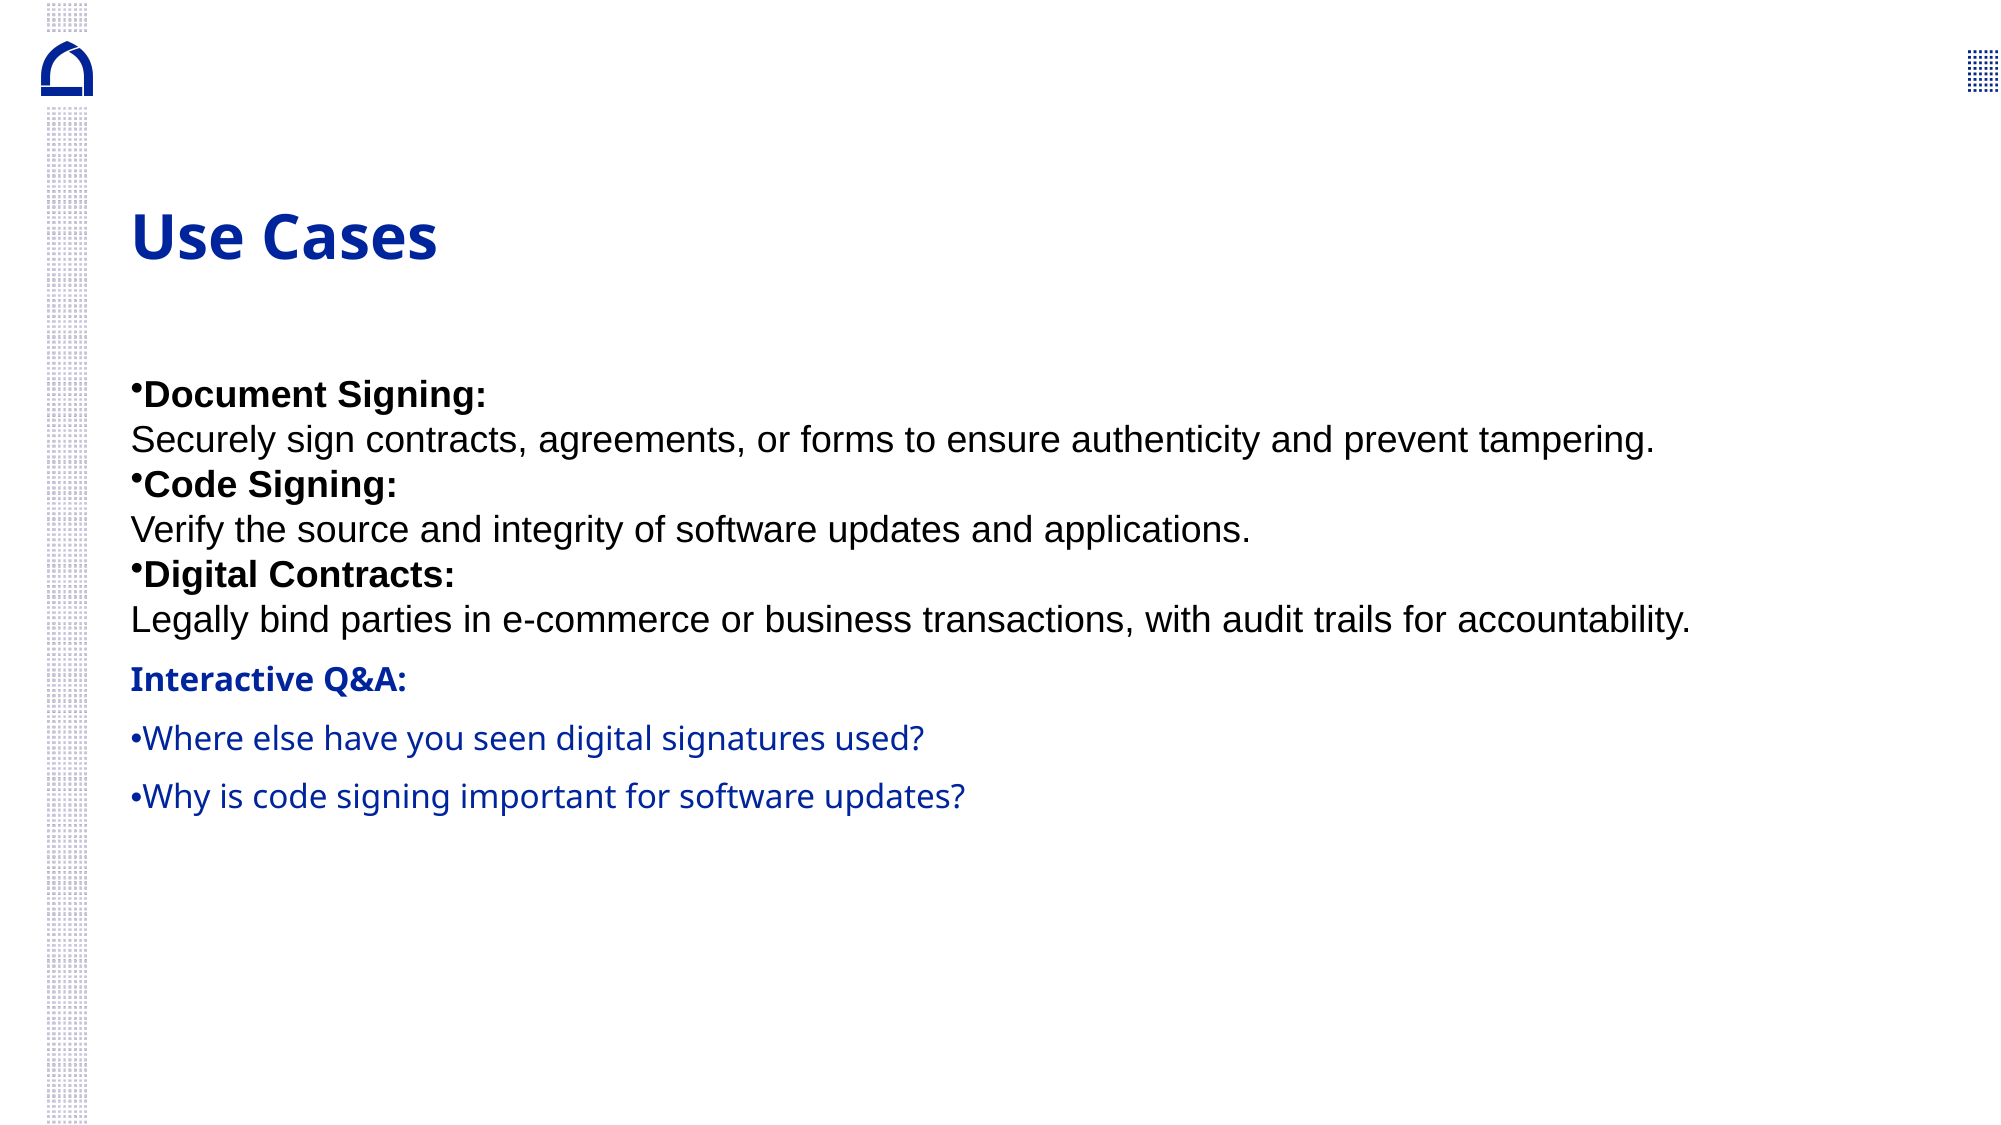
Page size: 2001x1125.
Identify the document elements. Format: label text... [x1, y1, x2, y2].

picture [1968, 50, 1998, 92]
list Document Signing: Securely sign contracts, agreements, or forms to ensure authenticity and prevent tampering. Code Signing: Verify the source and integrity of software updates and applications. Digital Contracts: Legally bind parties in e-commerce or business transactions, with audit trails for accountability. Interactive Q&A: Where else have you seen digital signatures used? Why is code signing important for software updates? [115, 289, 1860, 943]
title Use Cases [115, 198, 1618, 289]
picture [41, 0, 93, 1125]
